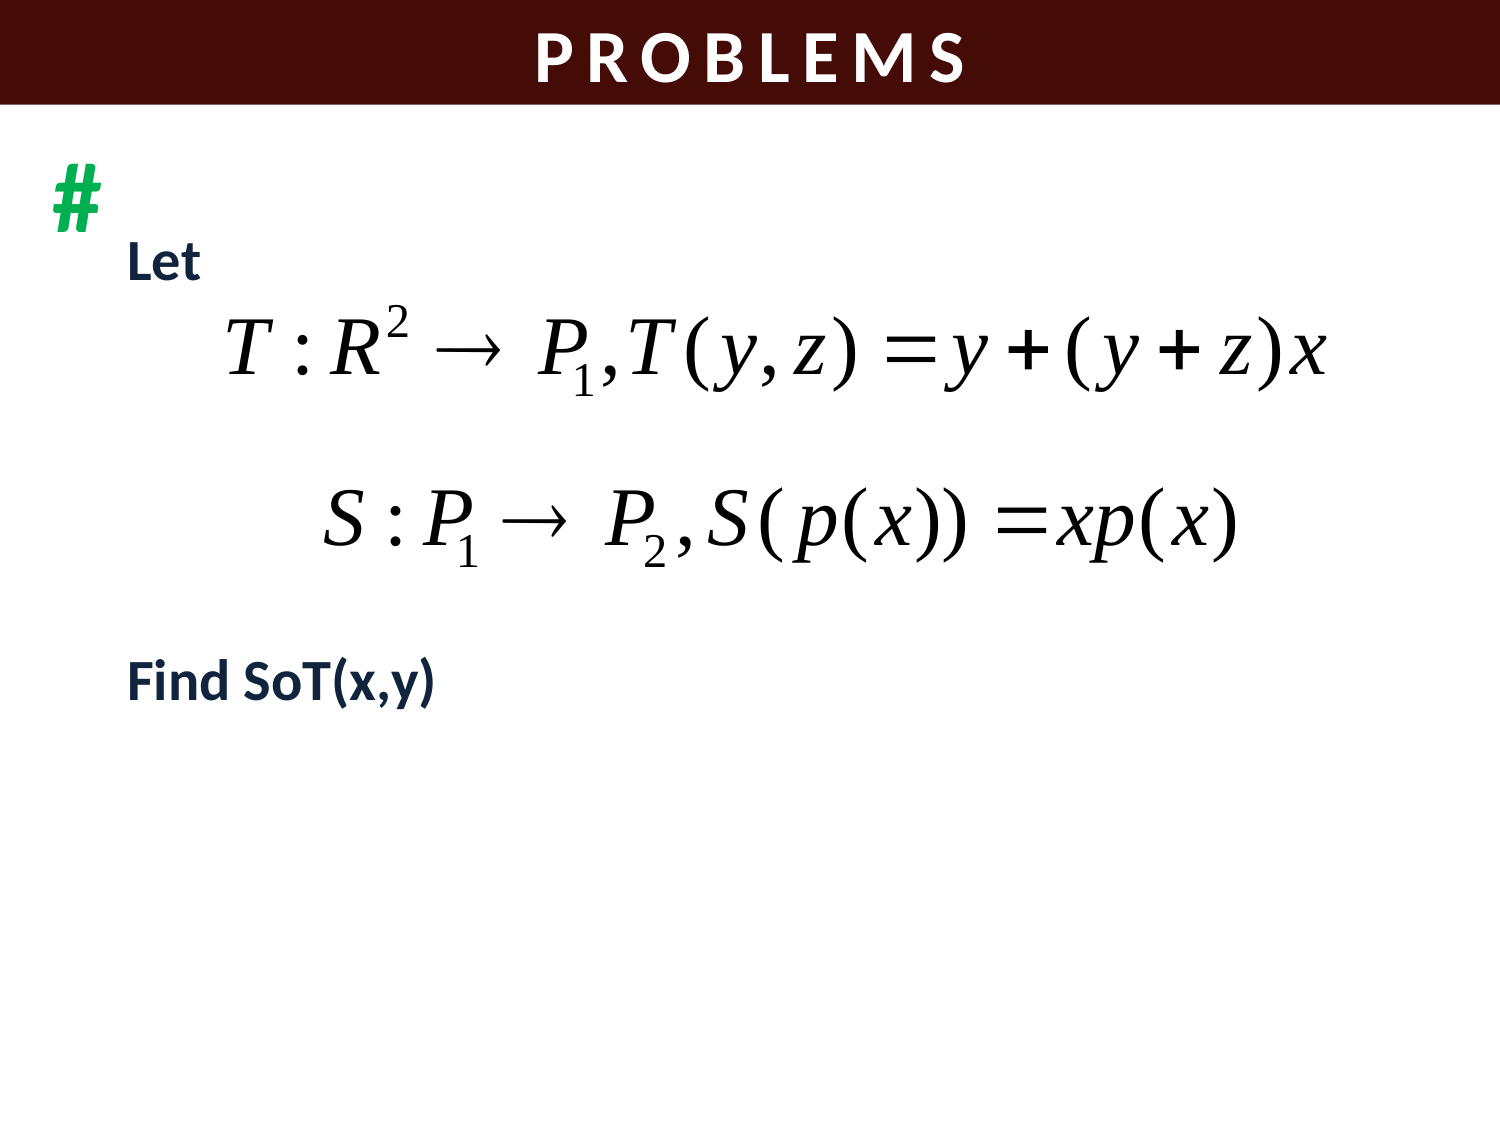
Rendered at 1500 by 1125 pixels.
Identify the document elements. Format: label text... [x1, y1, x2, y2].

text_box Let Find SoT(x,y) [112, 215, 1445, 720]
text_box # [37, 125, 118, 260]
text_box PROBLEMS [0, 0, 1500, 105]
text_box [309, 462, 1254, 588]
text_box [214, 283, 1348, 417]
